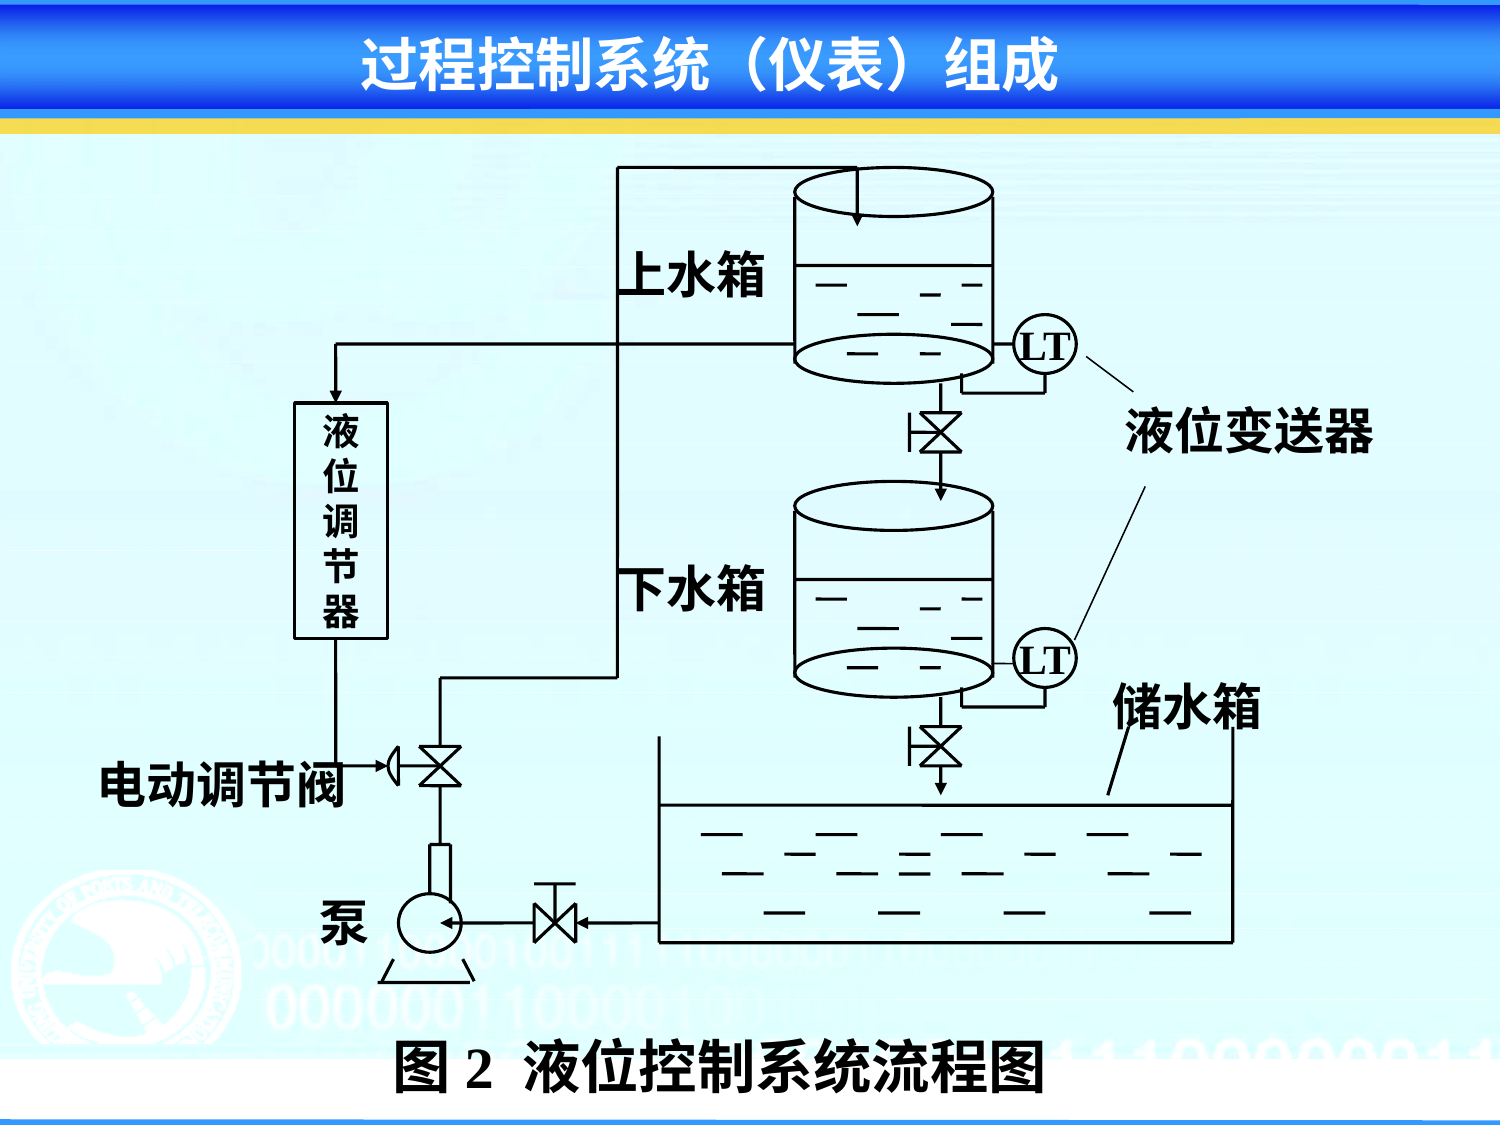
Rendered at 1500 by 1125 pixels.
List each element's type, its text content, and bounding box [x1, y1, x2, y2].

text_box 图2 液位控制系统流程图 [377, 1022, 1180, 1108]
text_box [81, 167, 1418, 983]
text_box 过程控制系统（仪表）组成 [346, 20, 1200, 105]
picture [0, 5, 1500, 109]
